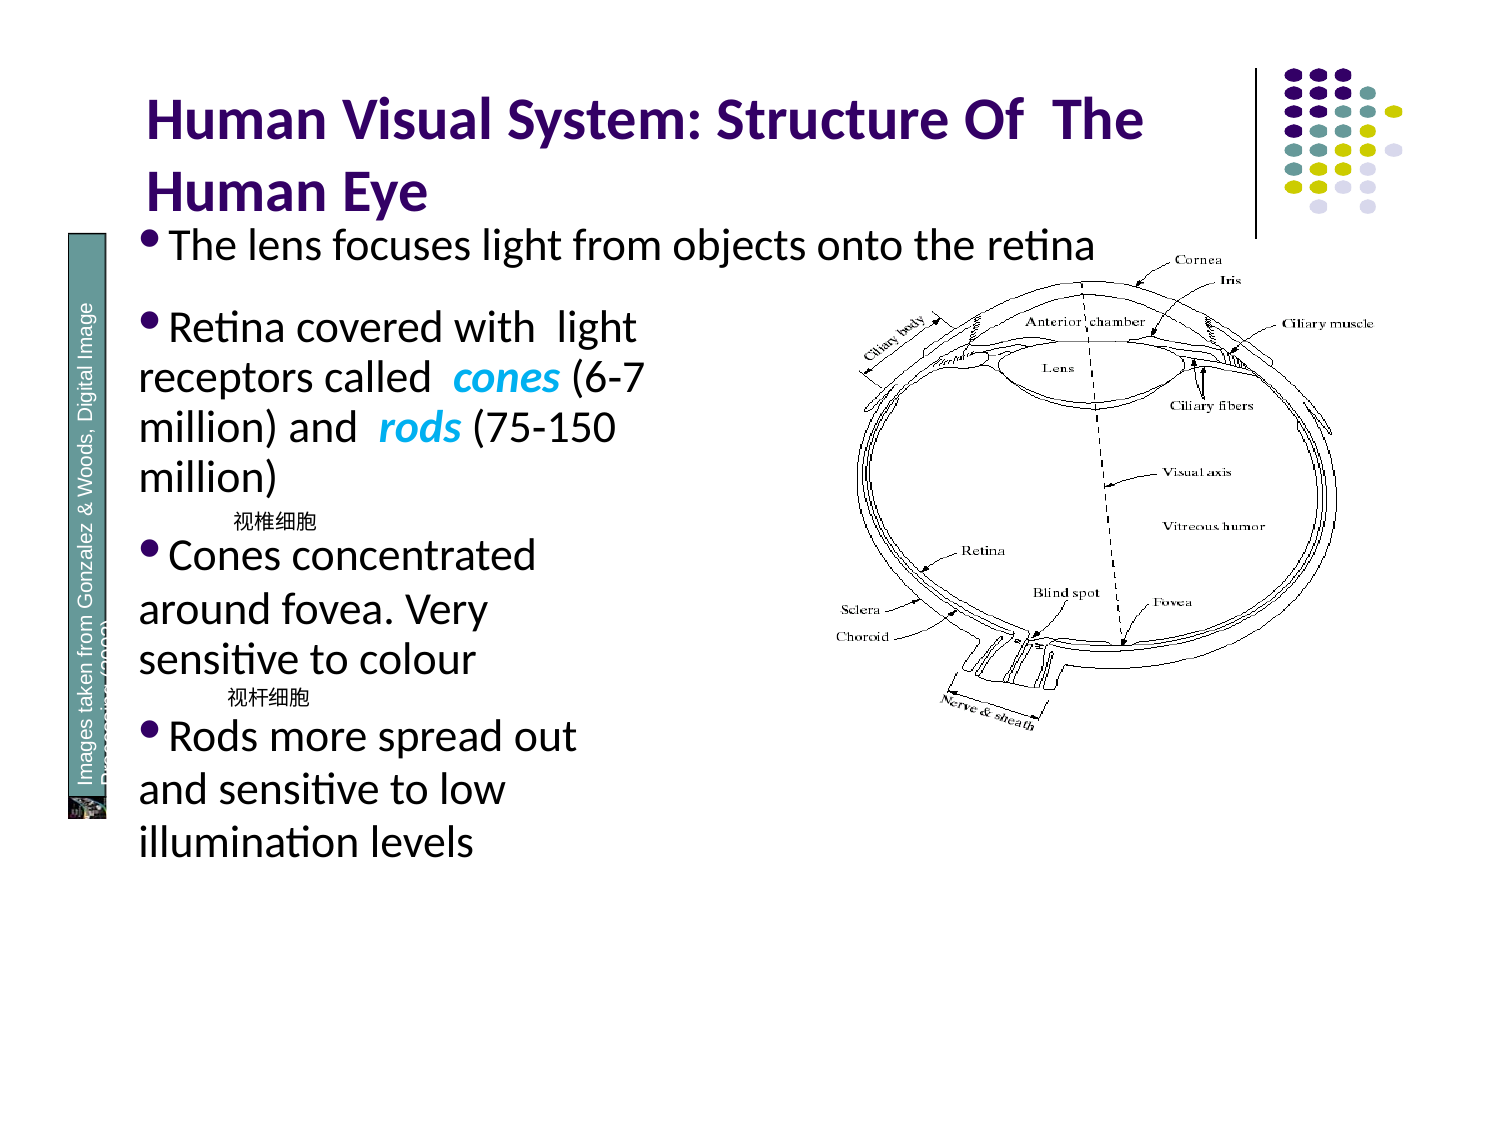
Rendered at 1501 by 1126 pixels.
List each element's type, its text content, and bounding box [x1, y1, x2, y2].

text_box The lens focuses light from objects onto the retina Retina covered with light receptors called cones (6‐7 million) and rods (75‐150 million) 视椎细胞 Cones concentrated around fovea. Very sensitive to colour 视杆细胞 Rods more spread out and sensitive to low illumination levels [136, 187, 1252, 867]
text_box Images taken from Gonzalez & Woods, Digital Image Processing (2002) [72, 242, 119, 788]
picture [1334, 105, 1352, 118]
picture [1334, 143, 1352, 157]
picture [1284, 124, 1303, 138]
picture [1334, 180, 1352, 194]
picture [1284, 143, 1303, 157]
picture [1359, 124, 1376, 138]
picture [1284, 68, 1303, 82]
text_box [69, 235, 104, 796]
picture [1309, 124, 1328, 138]
picture [1359, 105, 1376, 118]
picture [1359, 199, 1376, 214]
picture [1384, 105, 1403, 118]
picture [1309, 162, 1328, 176]
picture [1309, 180, 1328, 194]
picture [1309, 105, 1328, 118]
picture [1284, 105, 1303, 118]
picture [1334, 68, 1352, 82]
picture [1334, 162, 1352, 176]
picture [1284, 180, 1303, 194]
text_box [1252, 255, 1375, 731]
picture [1284, 162, 1303, 176]
picture [1309, 86, 1328, 100]
text_box [68, 798, 107, 819]
picture [1334, 86, 1352, 100]
picture [1309, 143, 1328, 157]
picture [1359, 86, 1376, 100]
picture [1359, 180, 1376, 194]
text_box [68, 232, 107, 798]
picture [1309, 68, 1328, 82]
picture [1384, 143, 1403, 157]
title Human Visual System: Structure Of The Human Eye [118, 77, 1246, 267]
picture [1334, 124, 1352, 138]
picture [1359, 143, 1376, 157]
picture [1284, 86, 1303, 100]
picture [1309, 199, 1328, 214]
picture [1359, 162, 1376, 176]
